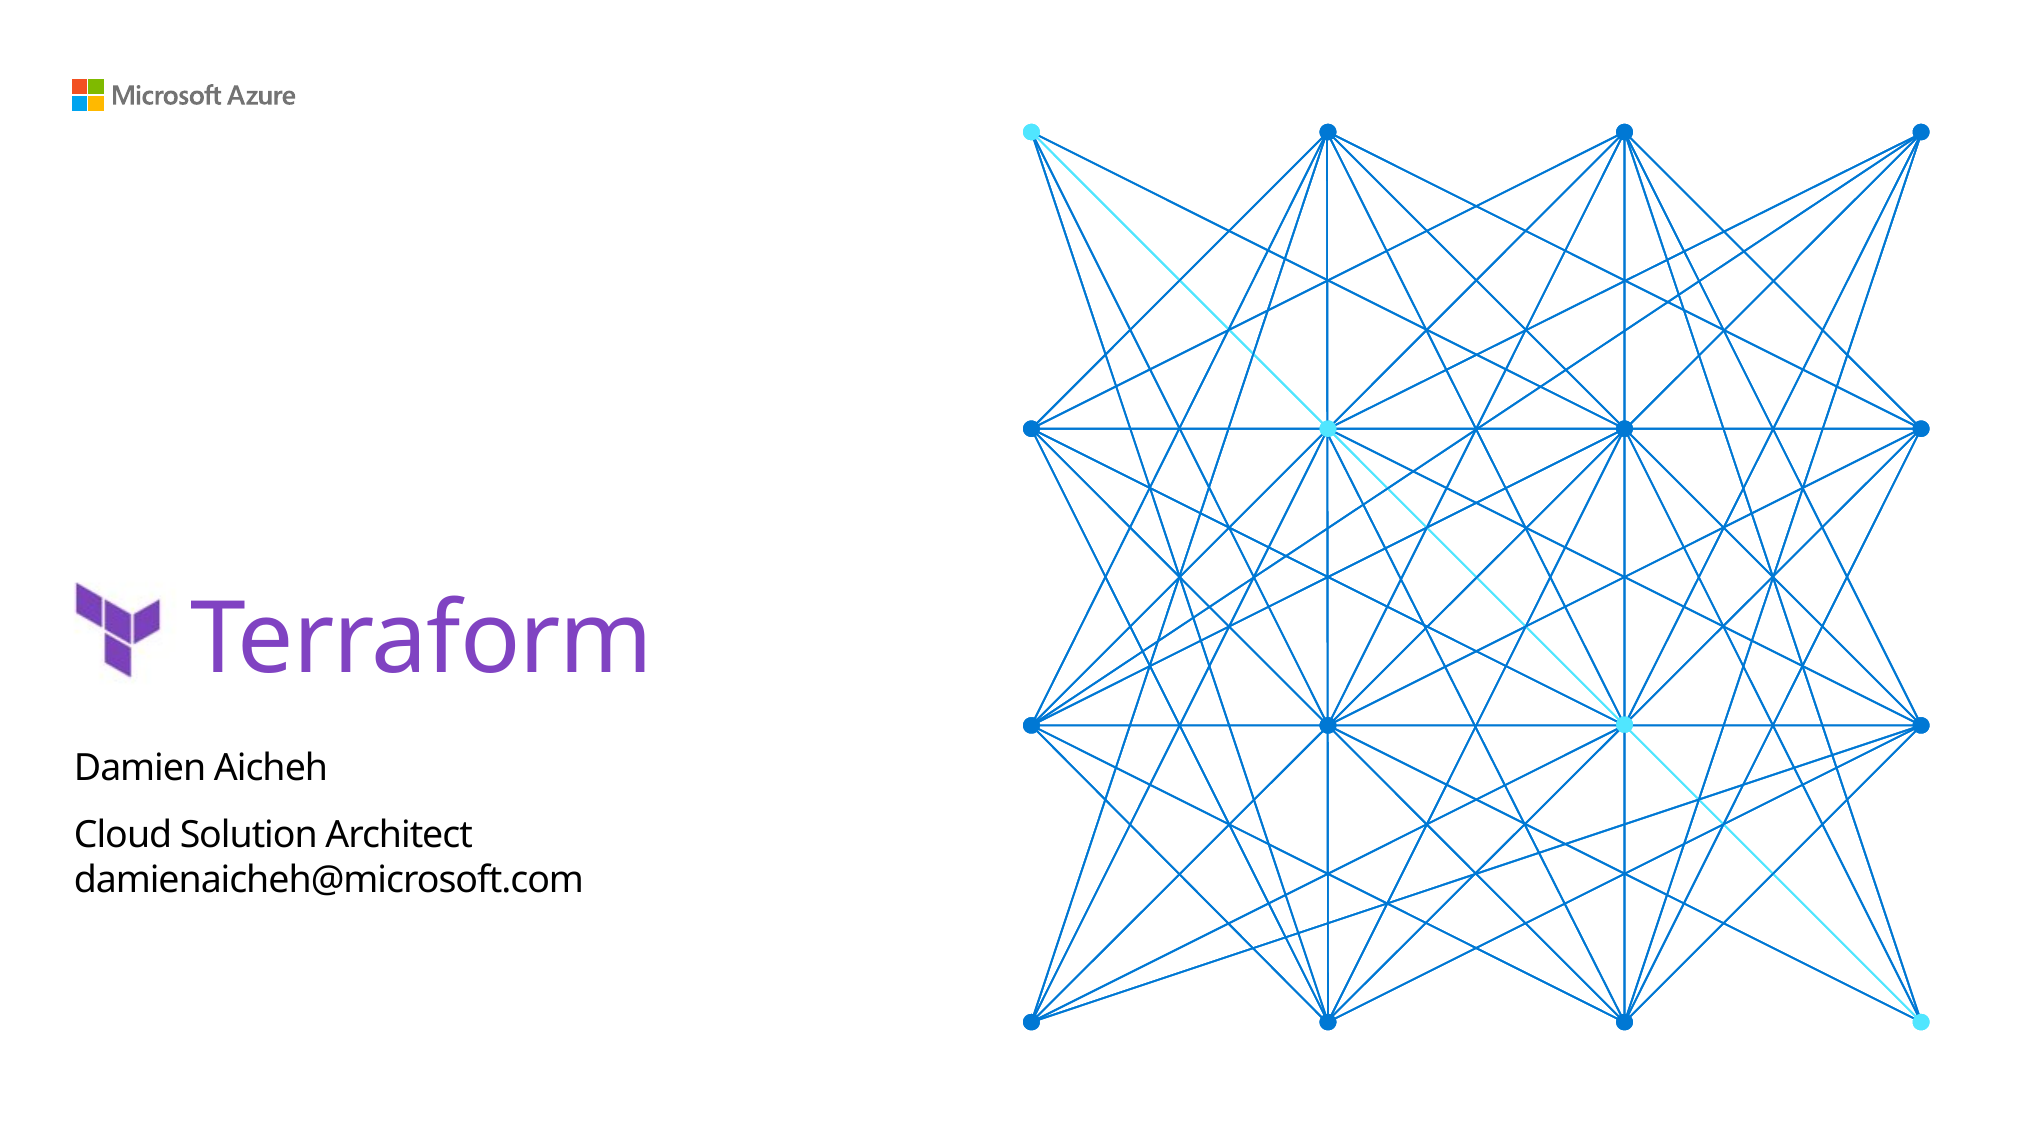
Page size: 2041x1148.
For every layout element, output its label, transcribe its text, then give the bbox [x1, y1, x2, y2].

list Damien Aicheh Cloud Solution Architect damienaicheh@microsoft.com [74, 727, 979, 918]
picture [0, 532, 191, 724]
title Terraform [190, 423, 979, 724]
picture [979, 0, 1980, 1148]
